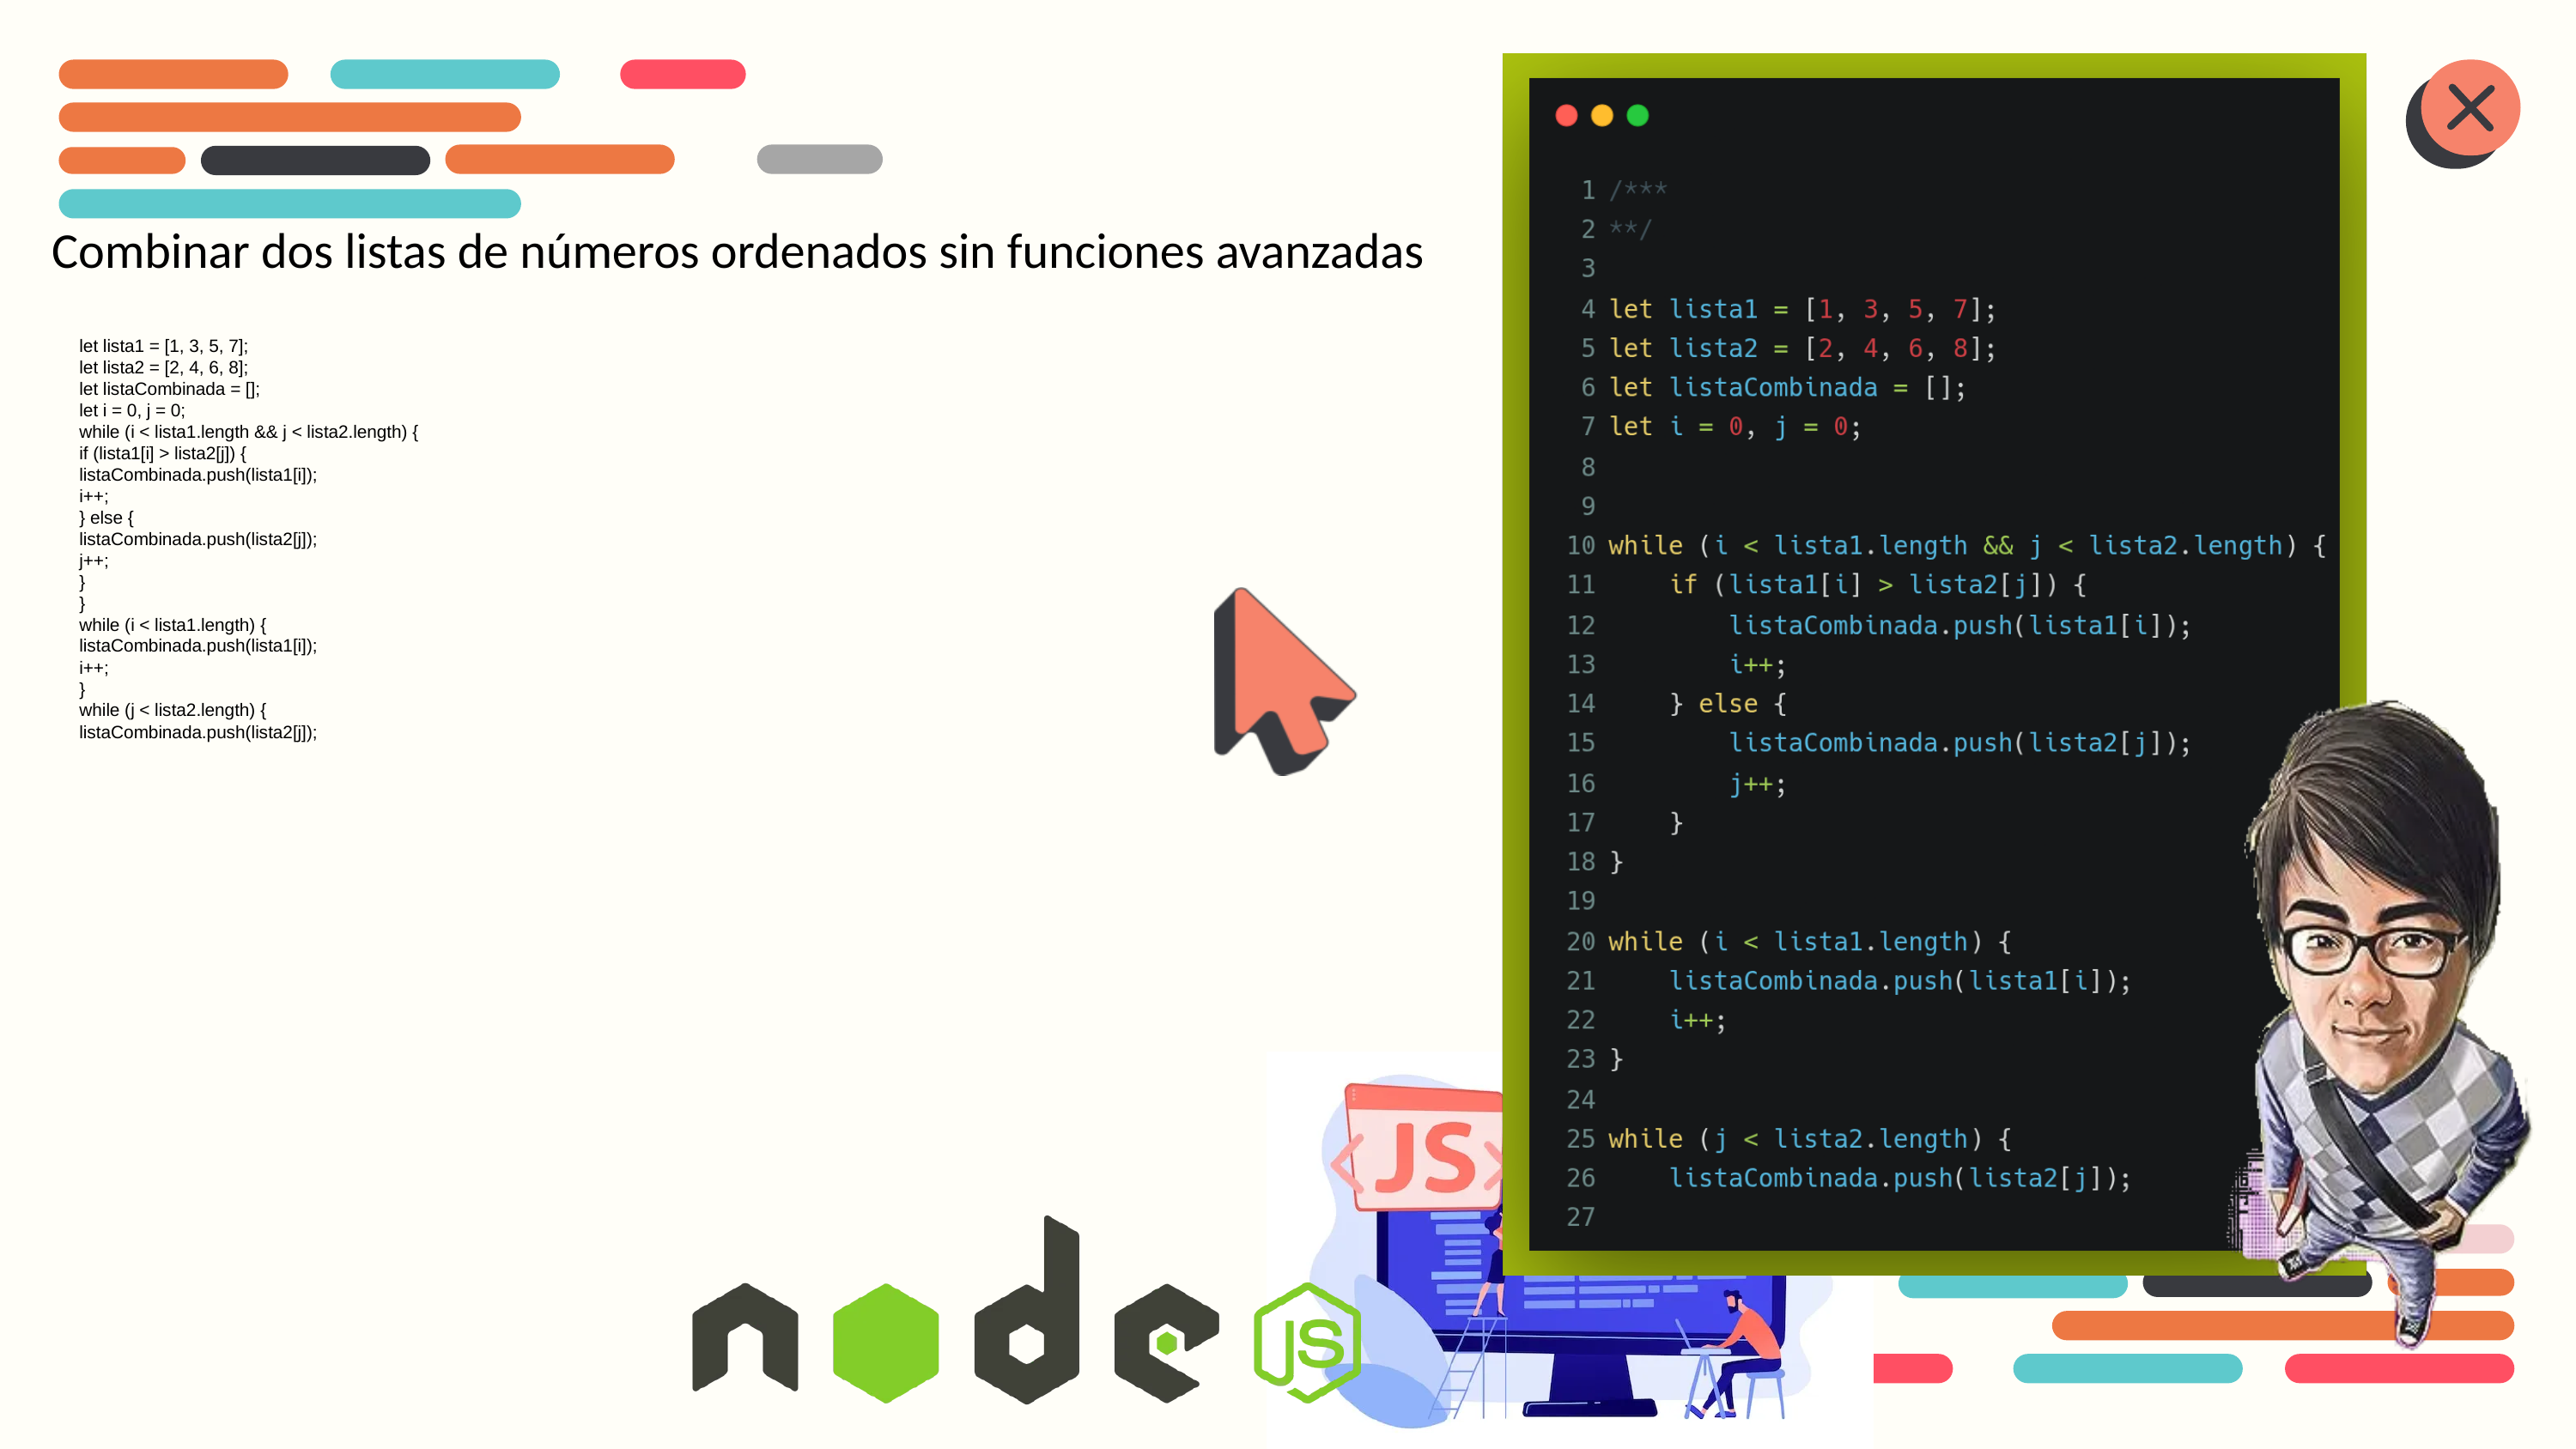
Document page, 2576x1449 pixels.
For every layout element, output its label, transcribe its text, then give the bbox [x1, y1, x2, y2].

text_box let lista1 = [1, 3, 5, 7]; let lista2 = [2, 4, 6, 8]; let listaCombinada = []; let i = 0, j = 0; while (i < lista1.length && j < lista2.length) { if (lista1[i] > lista2[j]) { listaCombinada.push(lista1[i]); i++; } else { listaCombinada.push(lista2[j]); j++; } } while (i < lista1.length) { listaCombinada.push(lista1[i]); i++; } while (j < lista2.length) { listaCombinada.push(lista2[j]); [66, 328, 1424, 749]
picture [691, 53, 2576, 1449]
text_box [1874, 1276, 1949, 1410]
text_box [2405, 45, 2521, 169]
text_box Combinar dos listas de números ordenados sin funciones avanzadas [27, 181, 1502, 292]
picture [1213, 587, 1358, 776]
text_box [58, 33, 884, 219]
